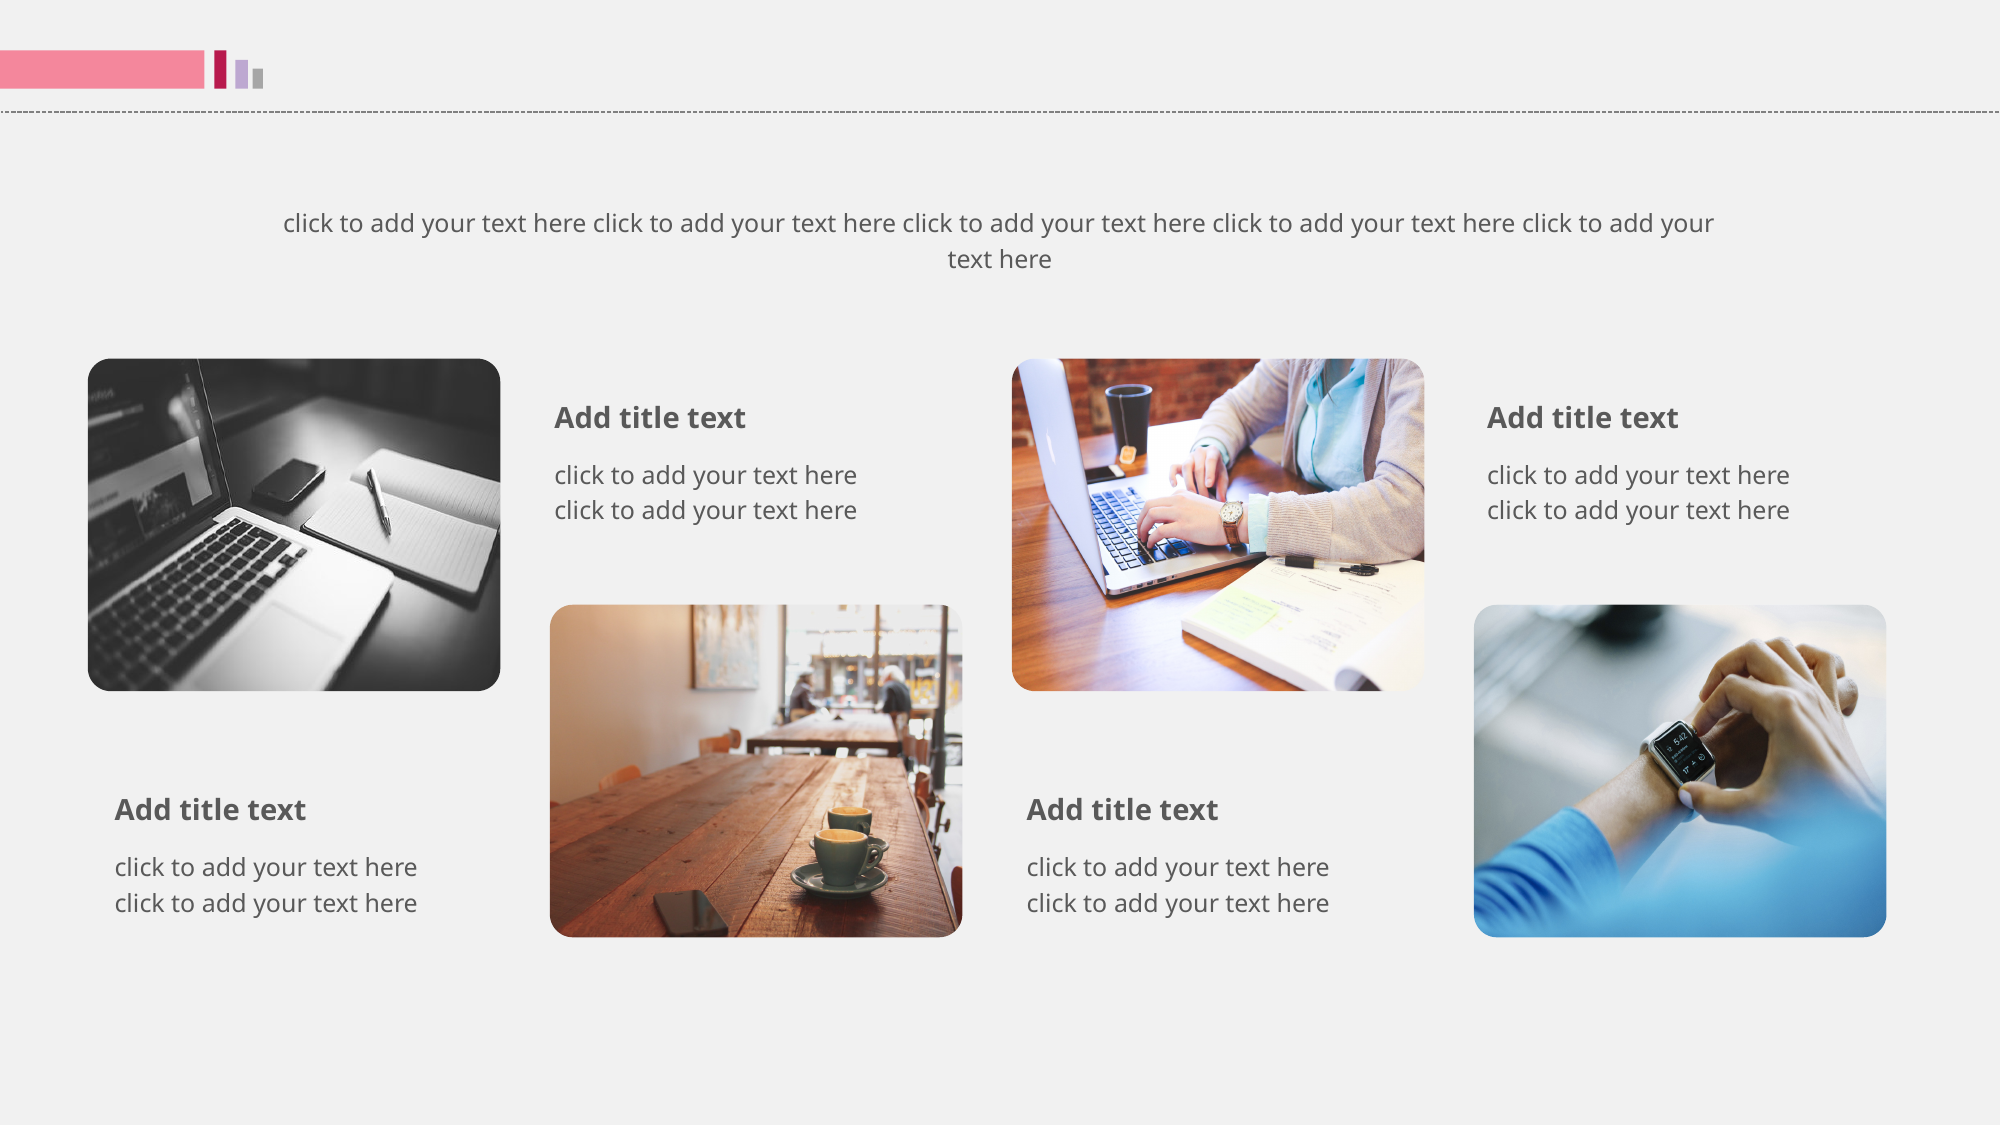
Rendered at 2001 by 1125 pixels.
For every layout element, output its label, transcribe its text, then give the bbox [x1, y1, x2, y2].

text_box Add title text [539, 385, 918, 442]
text_box [547, 602, 965, 940]
text_box click to add your text here click to add your text here [99, 838, 461, 925]
text_box click to add your text here click to add your text here [1011, 838, 1373, 925]
text_box Add title text [1011, 777, 1390, 834]
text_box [0, 50, 264, 89]
text_box click to add your text here click to add your text here click to add your text here click to add your text here click to add your text here [249, 193, 1750, 281]
text_box [1471, 602, 1889, 940]
text_box click to add your text here click to add your text here [1472, 445, 1833, 533]
text_box [1009, 356, 1427, 694]
text_box click to add your text here click to add your text here [539, 445, 900, 533]
text_box [85, 356, 503, 694]
text_box Add title text [99, 777, 478, 834]
text_box Add title text [1472, 385, 1851, 442]
